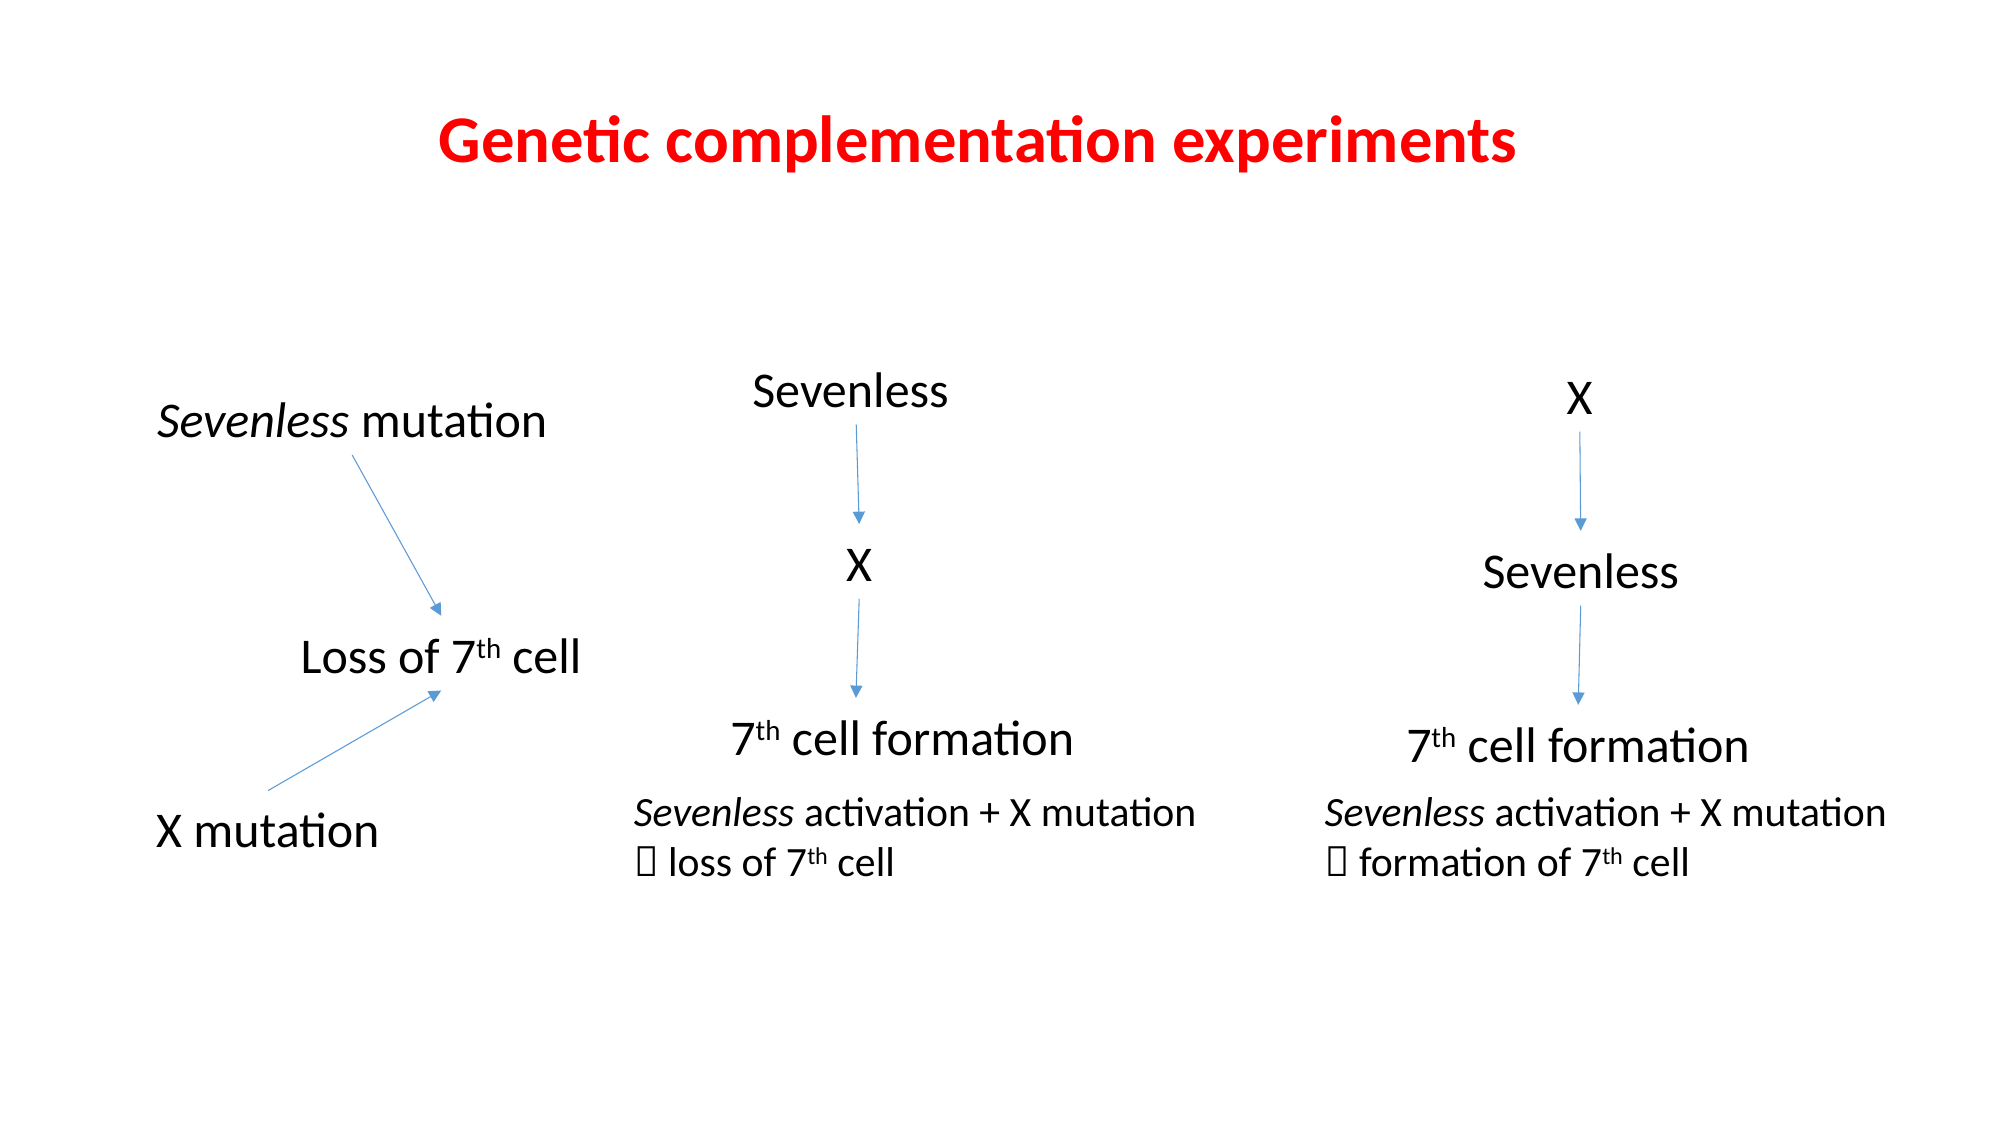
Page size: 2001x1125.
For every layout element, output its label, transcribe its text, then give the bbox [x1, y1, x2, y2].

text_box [352, 455, 442, 616]
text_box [855, 599, 860, 698]
text_box 7th cell formation [715, 697, 1090, 773]
text_box Sevenless [737, 349, 975, 425]
text_box Sevenless mutation [142, 380, 563, 455]
text_box X mutation [141, 790, 395, 866]
text_box 7th cell formation [1391, 704, 1765, 777]
text_box Genetic complementation experiments [424, 88, 1549, 183]
text_box Sevenless activation + X mutation  formation of 7th cell [1309, 777, 1916, 893]
text_box Sevenless activation + X mutation  loss of 7th cell [619, 777, 1242, 893]
text_box X [1551, 356, 1608, 432]
text_box Sevenless [1467, 530, 1694, 606]
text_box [856, 425, 860, 524]
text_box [268, 691, 442, 791]
text_box X [831, 523, 888, 599]
text_box Loss of 7th cell [285, 615, 597, 691]
